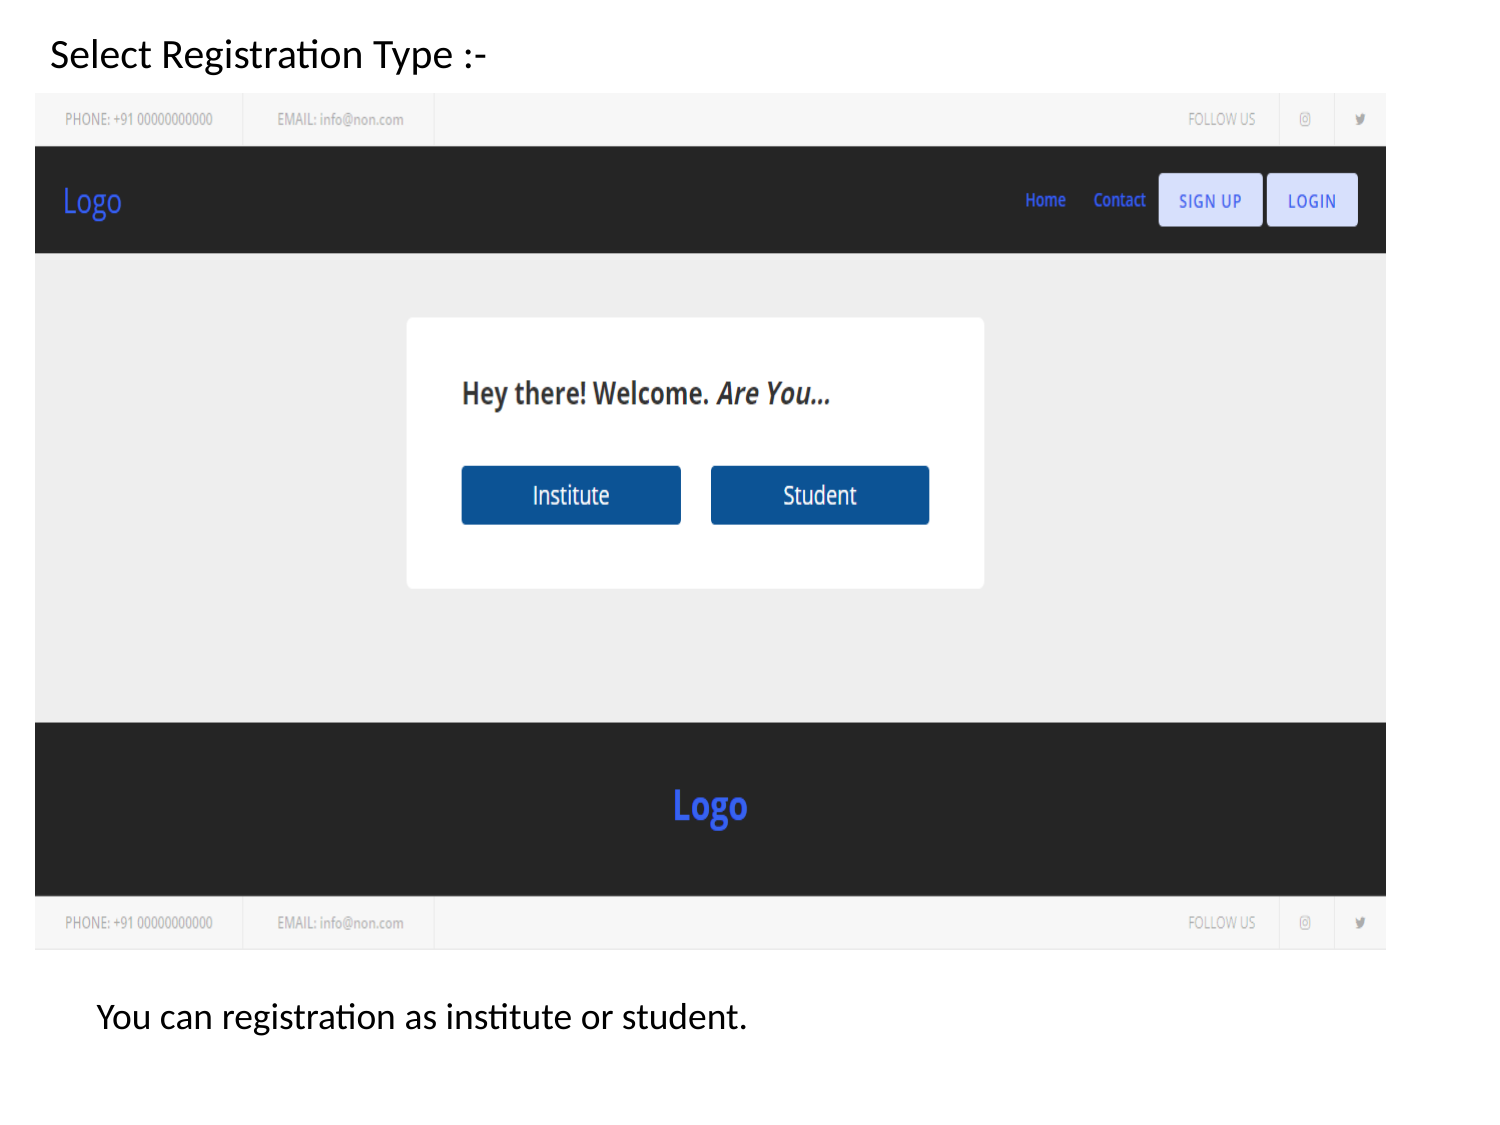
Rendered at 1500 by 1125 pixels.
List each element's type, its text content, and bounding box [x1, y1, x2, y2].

text_box You can registration as institute or student. [81, 984, 1371, 1045]
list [34, 93, 1386, 950]
title Select Registration Type :- [35, 0, 1386, 93]
